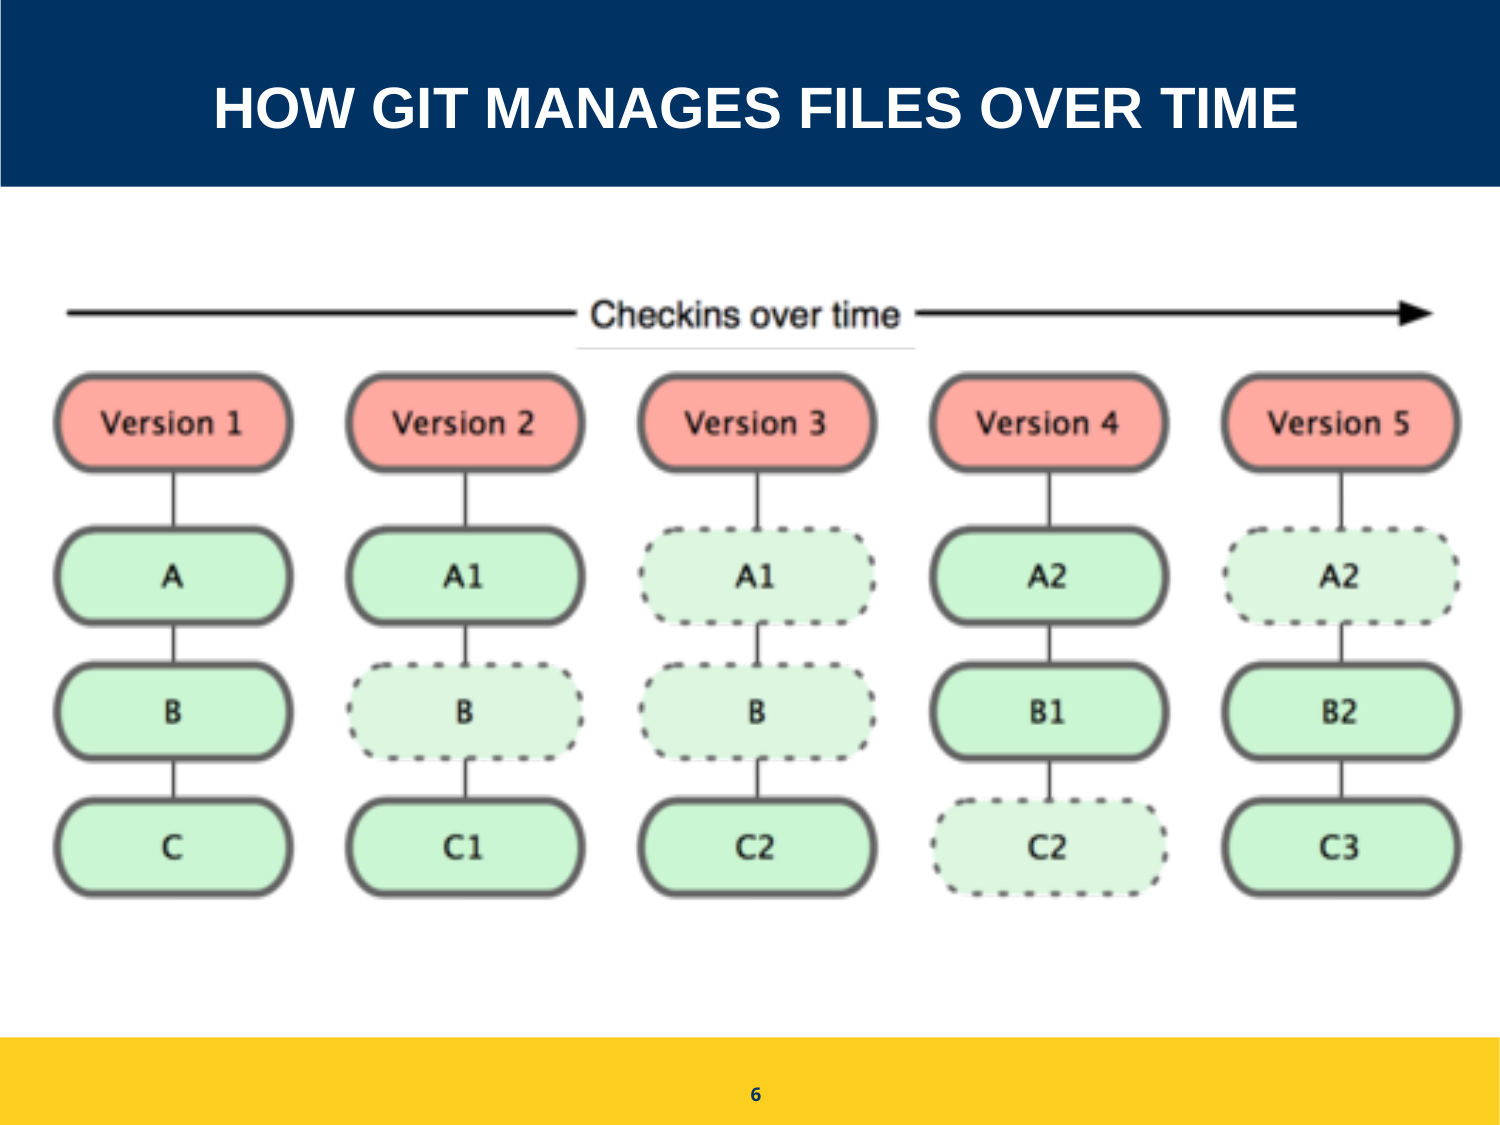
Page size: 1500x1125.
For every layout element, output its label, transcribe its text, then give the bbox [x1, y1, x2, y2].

title How Git Manages Files Over Time [74, 23, 1438, 187]
slide_number 6 [599, 1074, 913, 1125]
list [48, 275, 1466, 903]
